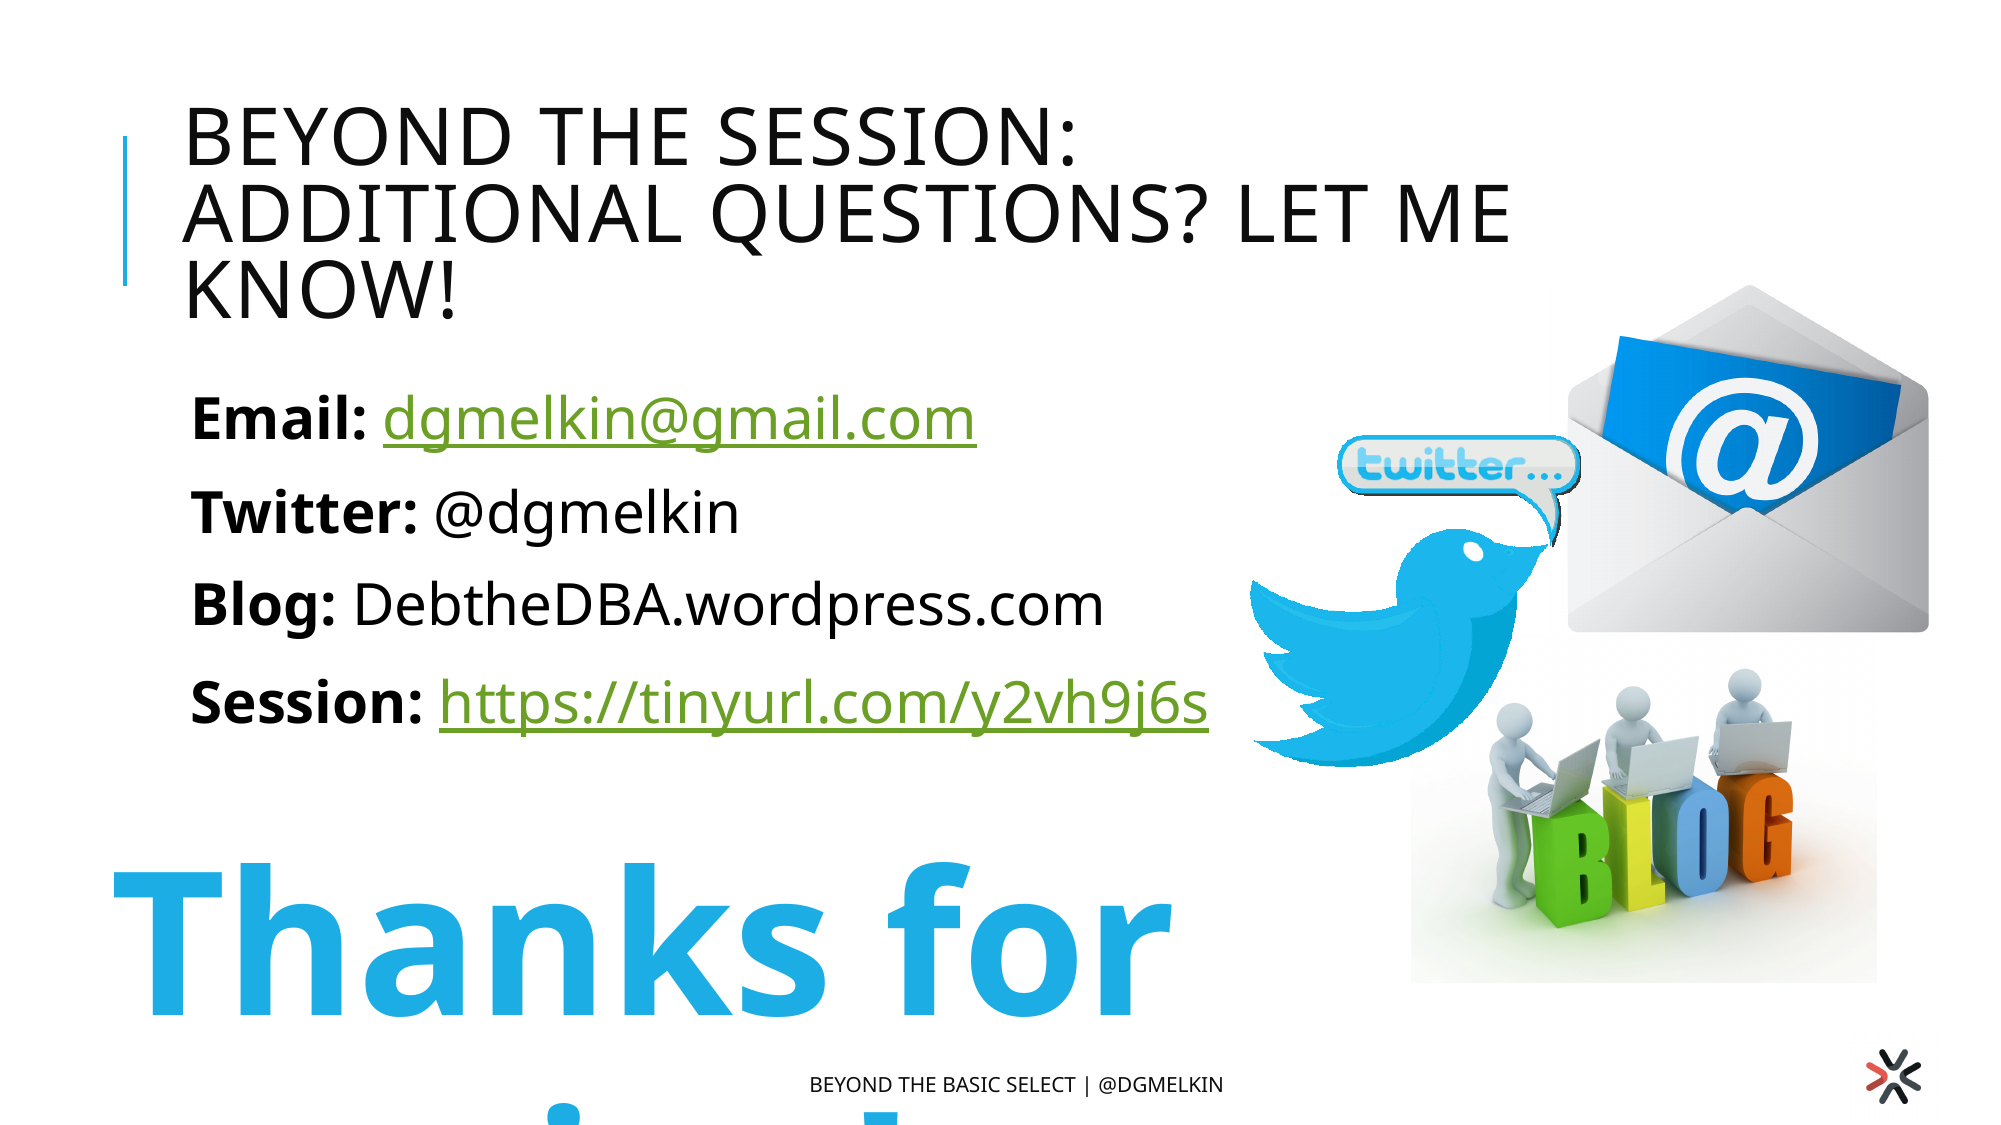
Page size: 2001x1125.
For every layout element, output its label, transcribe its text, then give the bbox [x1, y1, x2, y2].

footer Beyond the Basic SELECT | @dgmelkin [794, 1061, 1763, 1107]
picture [1248, 285, 1948, 983]
title Beyond the Session: Additional Questions? Let me know! [168, 96, 1763, 342]
text_box Thanks for coming! [95, 808, 1307, 1125]
list Email: dgmelkin@gmail.com Twitter: @dgmelkin Blog: DebtheDBA.wordpress.com Session: https://tinyurl.com/y2vh9j6s [168, 375, 1763, 1035]
picture [1846, 1029, 1941, 1124]
